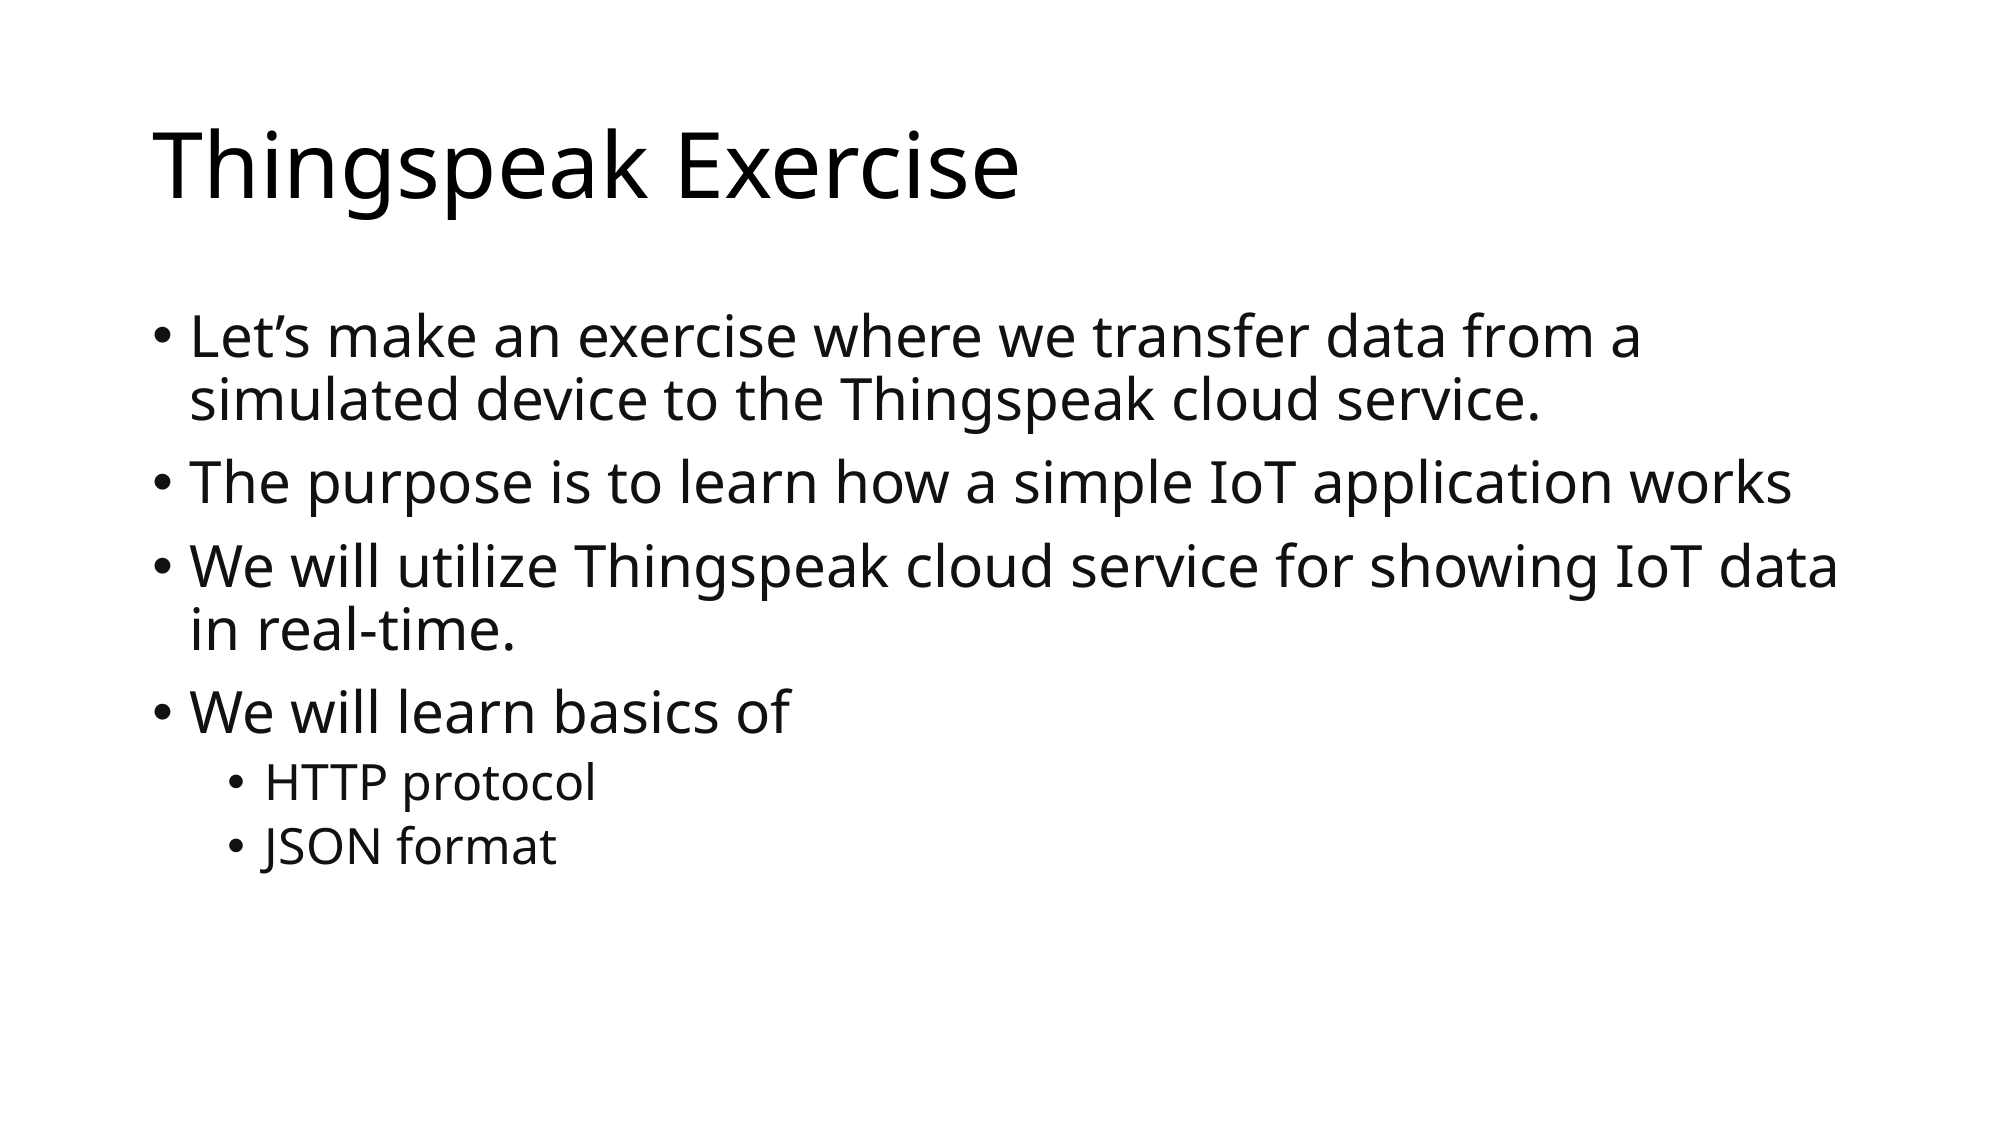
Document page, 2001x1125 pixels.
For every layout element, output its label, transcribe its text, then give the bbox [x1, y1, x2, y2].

title Thingspeak Exercise [137, 59, 1863, 278]
list Let’s make an exercise where we transfer data from a simulated device to the Thingspeak cloud service. The purpose is to learn how a simple IoT application works We will utilize Thingspeak cloud service for showing IoT data in real-time. We will learn basics of HTTP protocol JSON format [137, 299, 1863, 1014]
